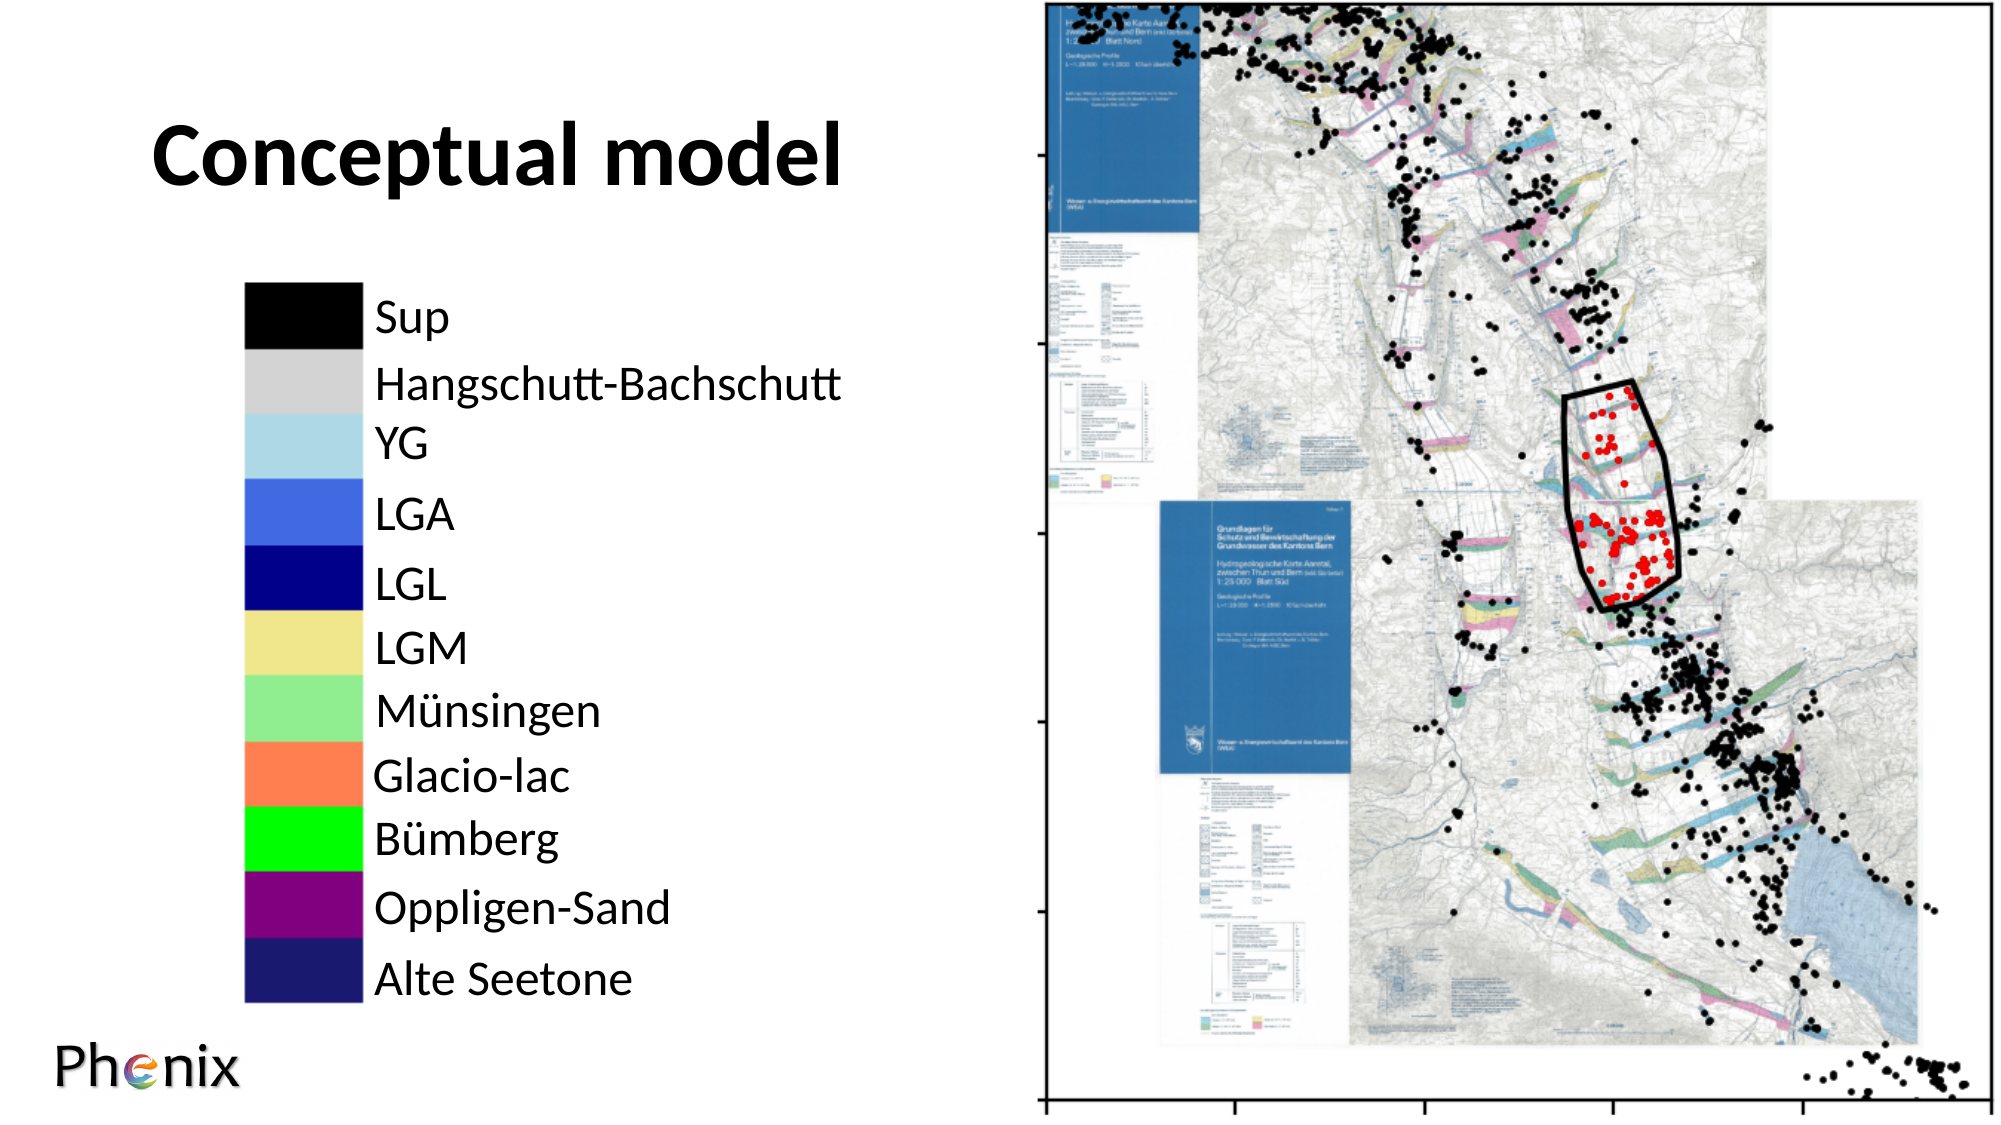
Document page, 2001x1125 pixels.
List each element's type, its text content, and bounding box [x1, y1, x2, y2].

title Conceptual model [137, 59, 1037, 253]
picture [1037, 0, 2001, 1124]
picture [47, 1030, 249, 1101]
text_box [235, 270, 863, 1023]
